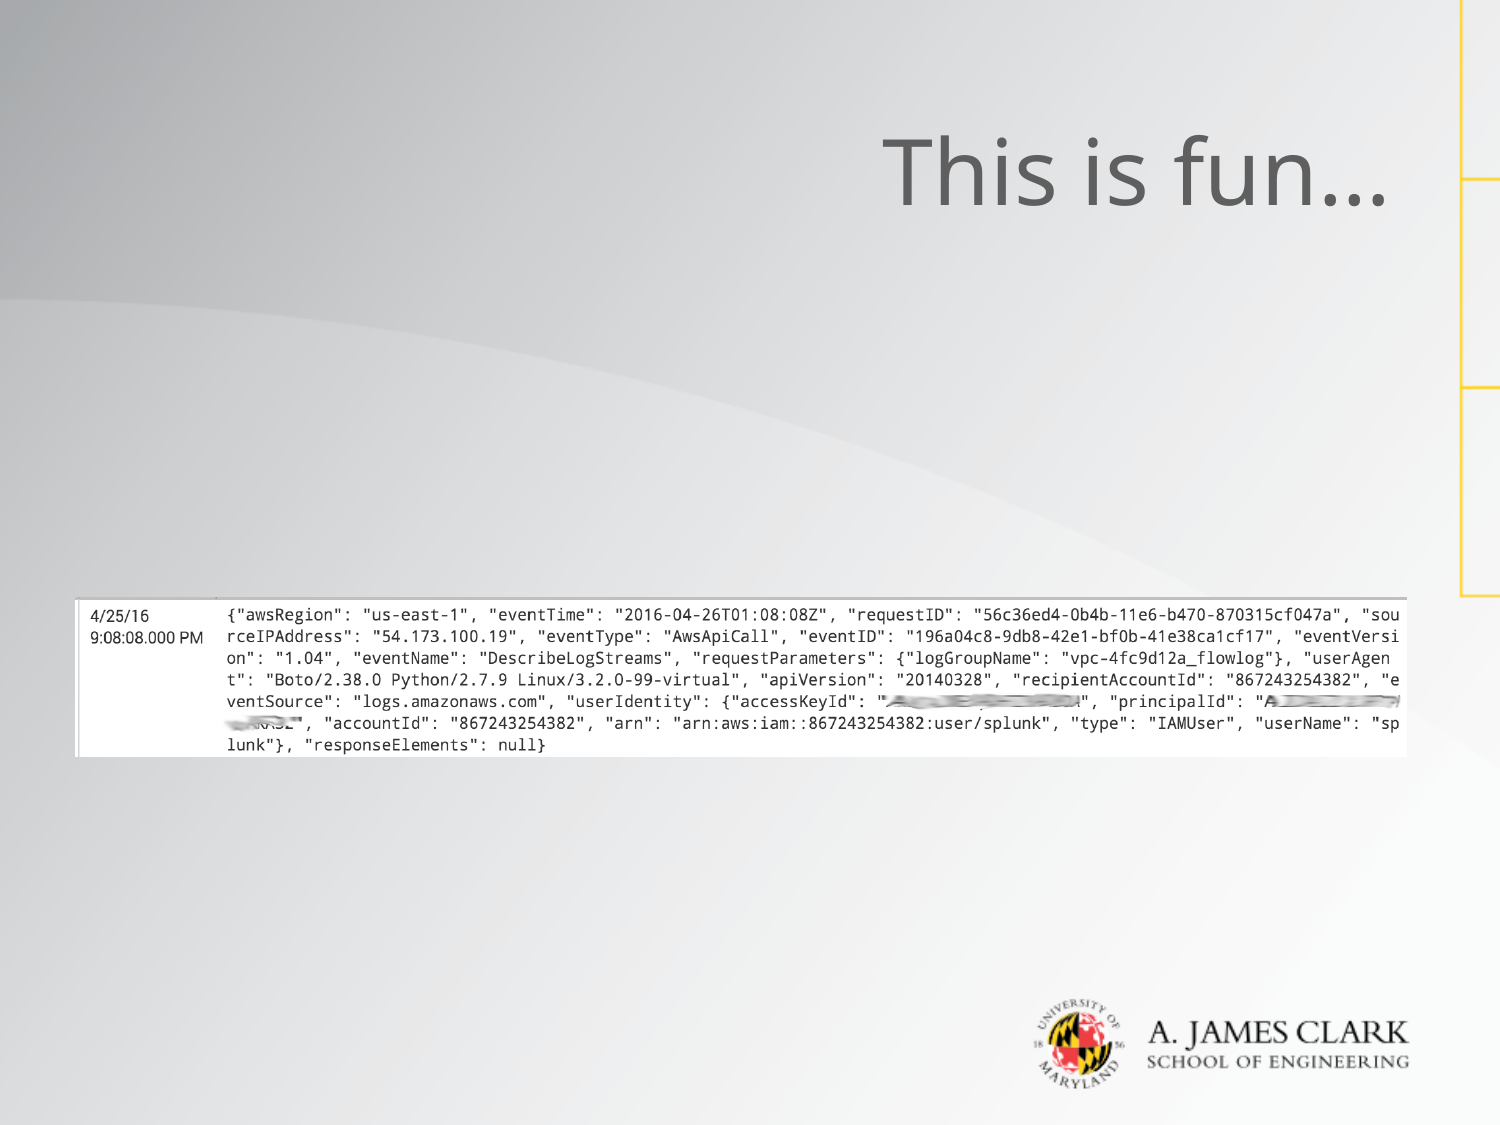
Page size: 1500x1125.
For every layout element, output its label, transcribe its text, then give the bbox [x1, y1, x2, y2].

title This is fun… [75, 45, 1407, 231]
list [74, 597, 1407, 757]
